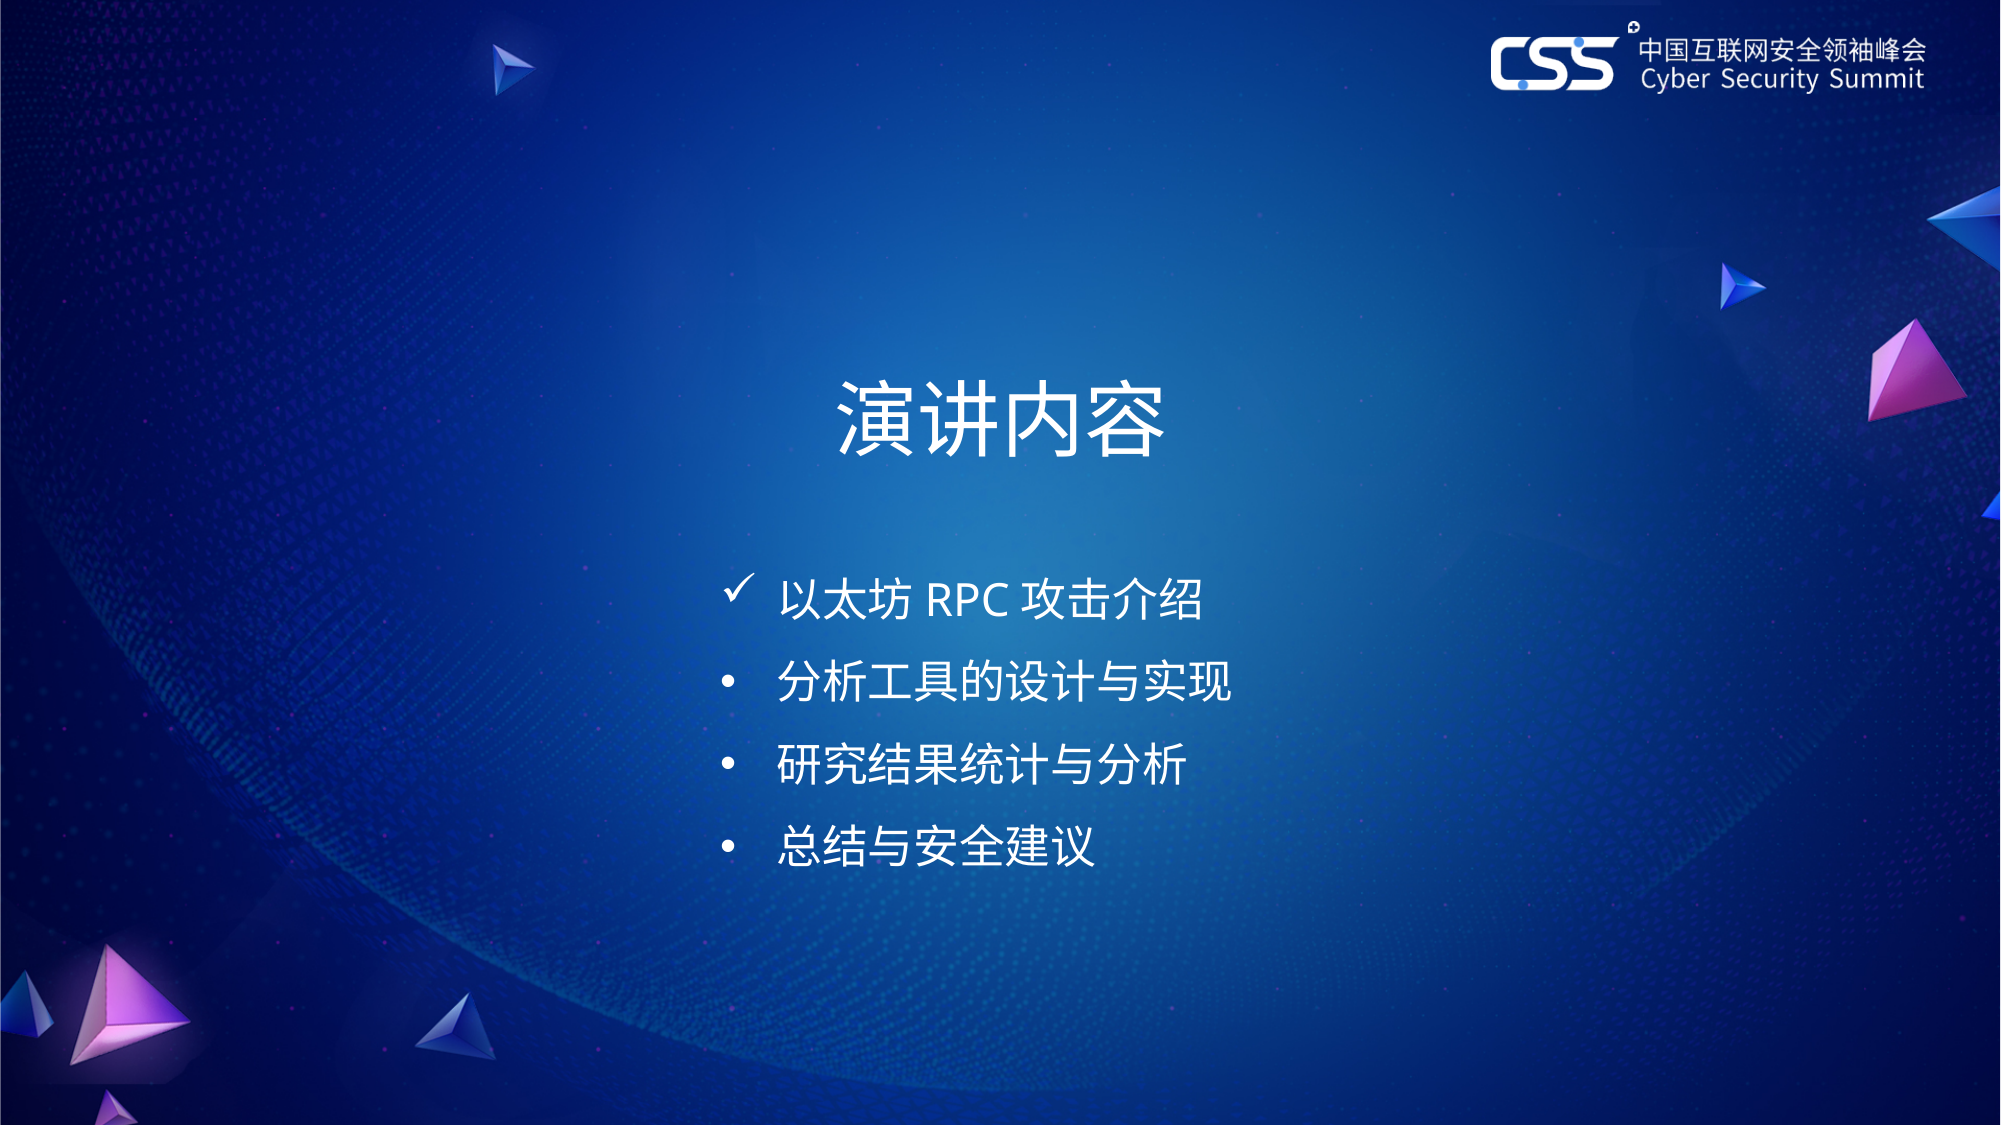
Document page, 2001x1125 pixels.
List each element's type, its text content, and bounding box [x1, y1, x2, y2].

picture [0, 0, 2001, 1125]
text_box 以太坊RPC攻击介绍 分析工具的设计与实现 研究结果统计与分析 总结与安全建议 [705, 535, 1298, 881]
text_box 演讲内容 [465, 359, 1538, 475]
